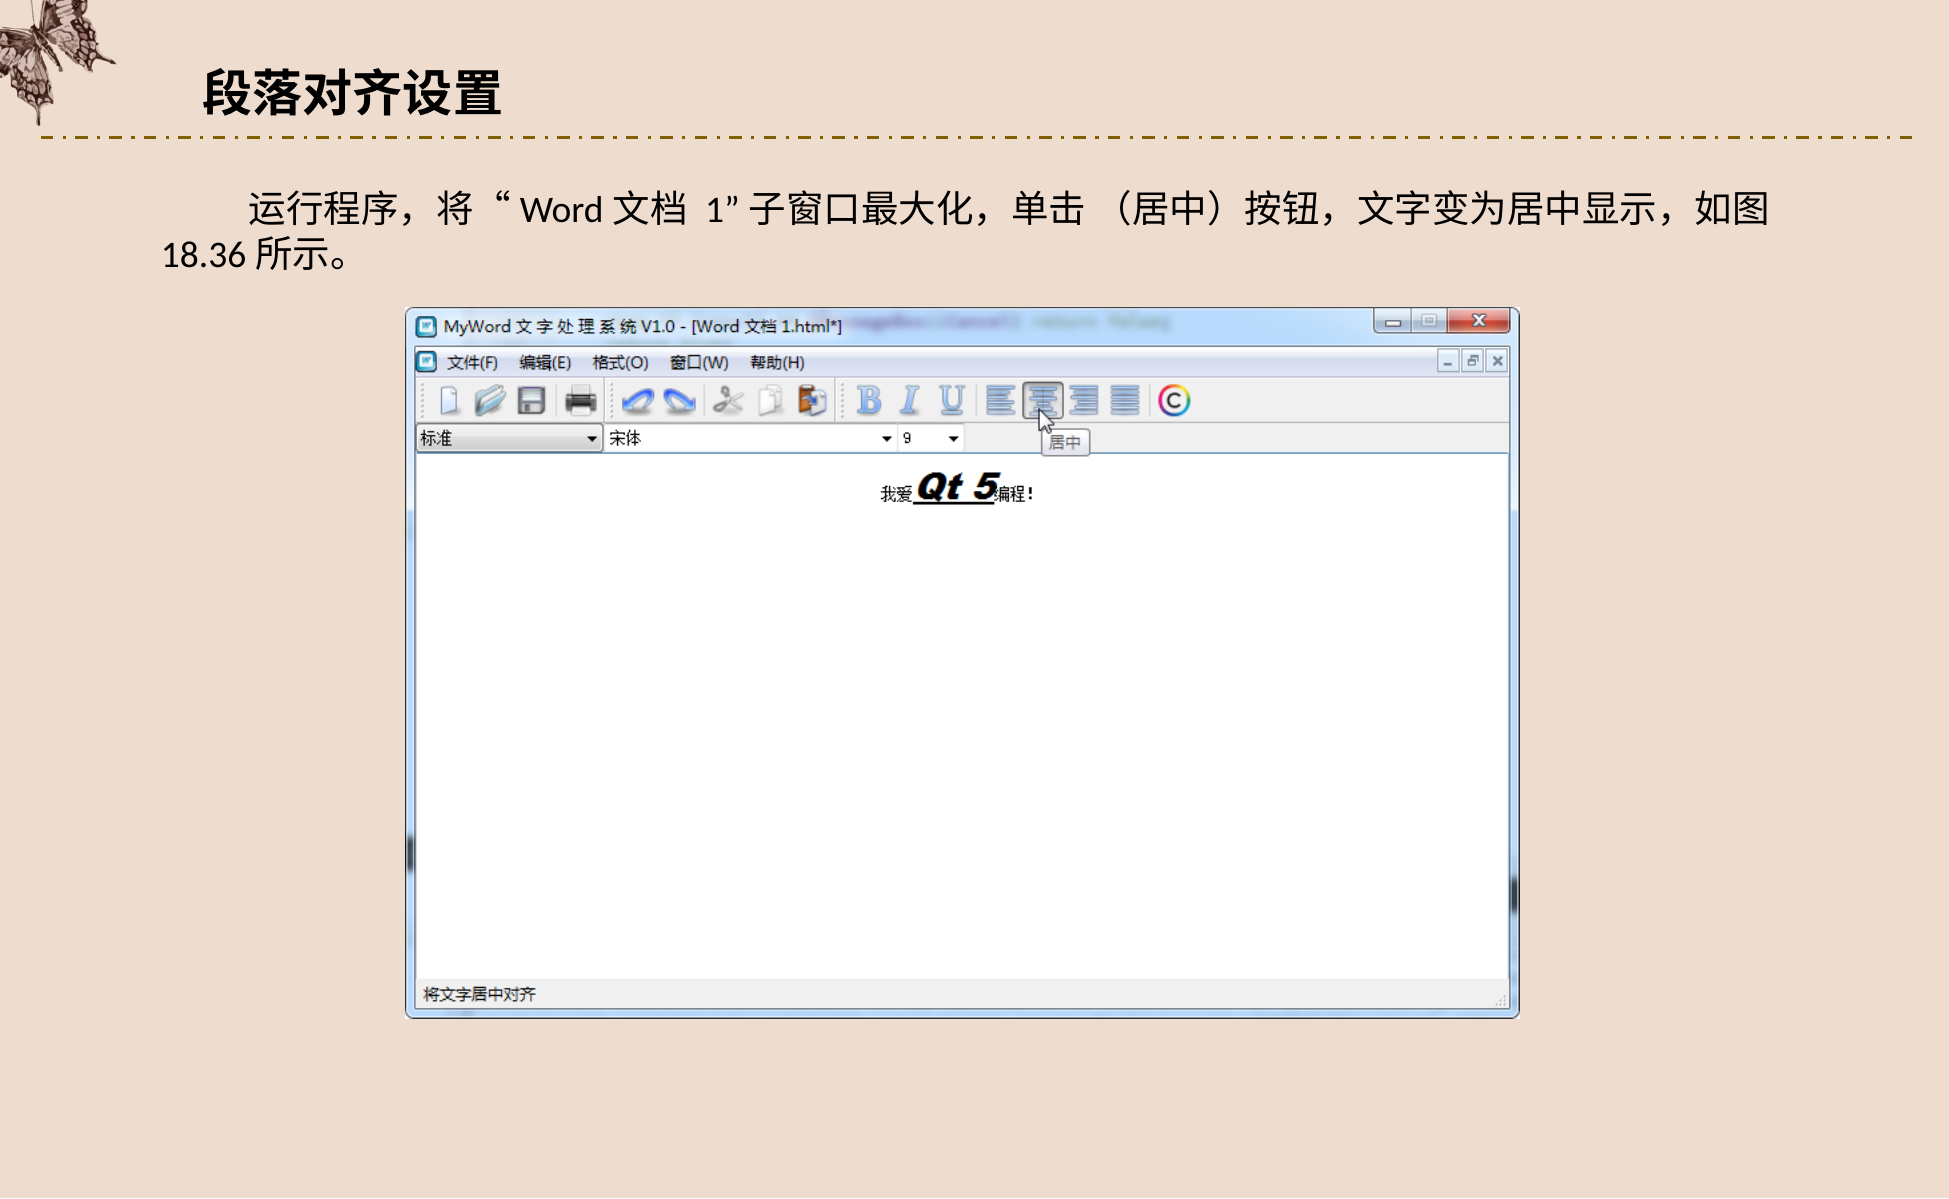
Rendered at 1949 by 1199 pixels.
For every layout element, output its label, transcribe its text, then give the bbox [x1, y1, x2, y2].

picture [0, 0, 142, 138]
text_box 运行程序，将“Word文档 1”子窗口最大化，单击 （居中）按钮，文字变为居中显示，如图18.36所示。 [146, 177, 1828, 282]
text_box 段落对齐设置 [188, 53, 518, 129]
picture [405, 307, 1520, 1019]
